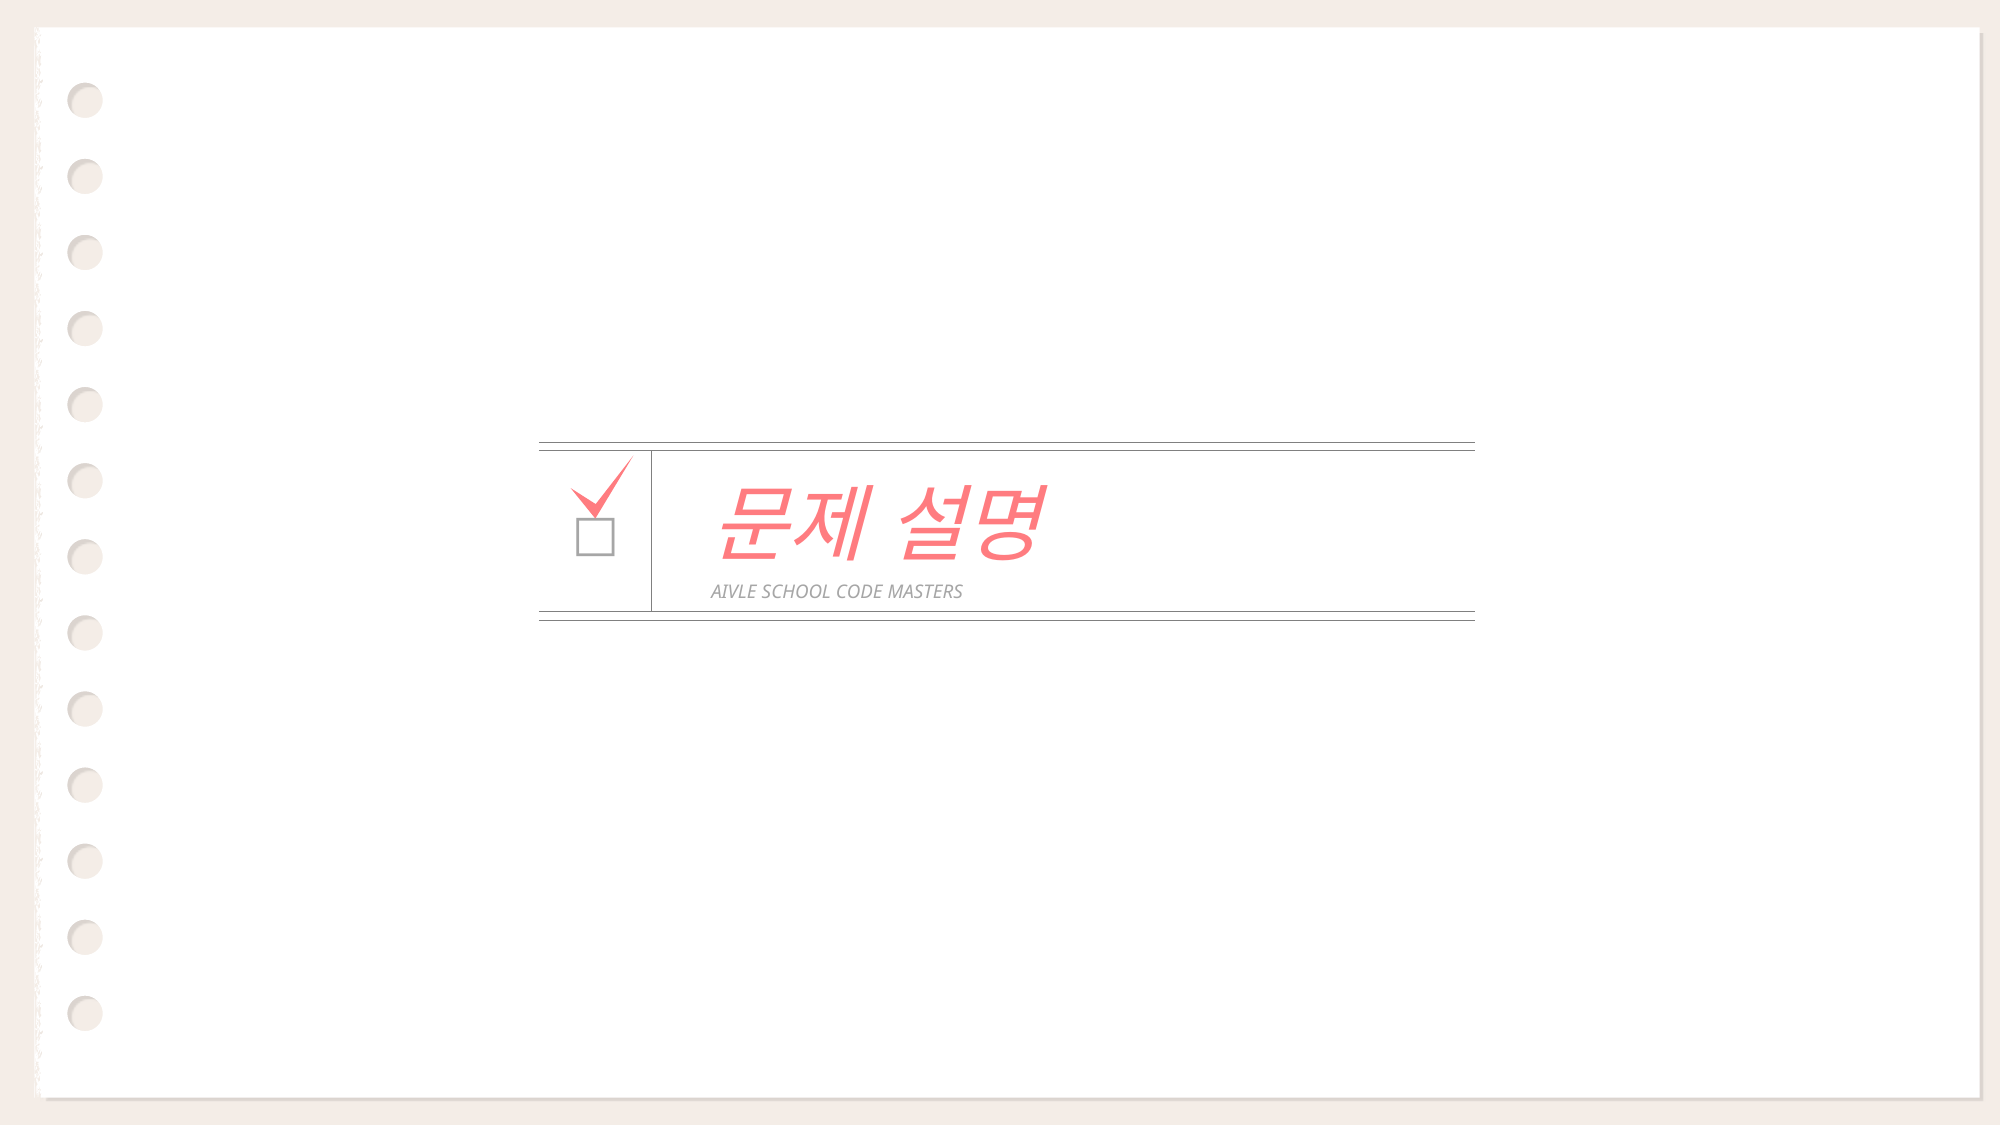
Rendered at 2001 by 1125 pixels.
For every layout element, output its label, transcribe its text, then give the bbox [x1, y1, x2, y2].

table_cell [539, 612, 1475, 620]
text_box [569, 455, 635, 521]
table_header [539, 443, 1475, 450]
text_box [32, 25, 1981, 1099]
table_cell 문제 설명 AIVLE SCHOOL CODE MASTERS [652, 451, 1475, 611]
table_cell □ [539, 451, 651, 611]
